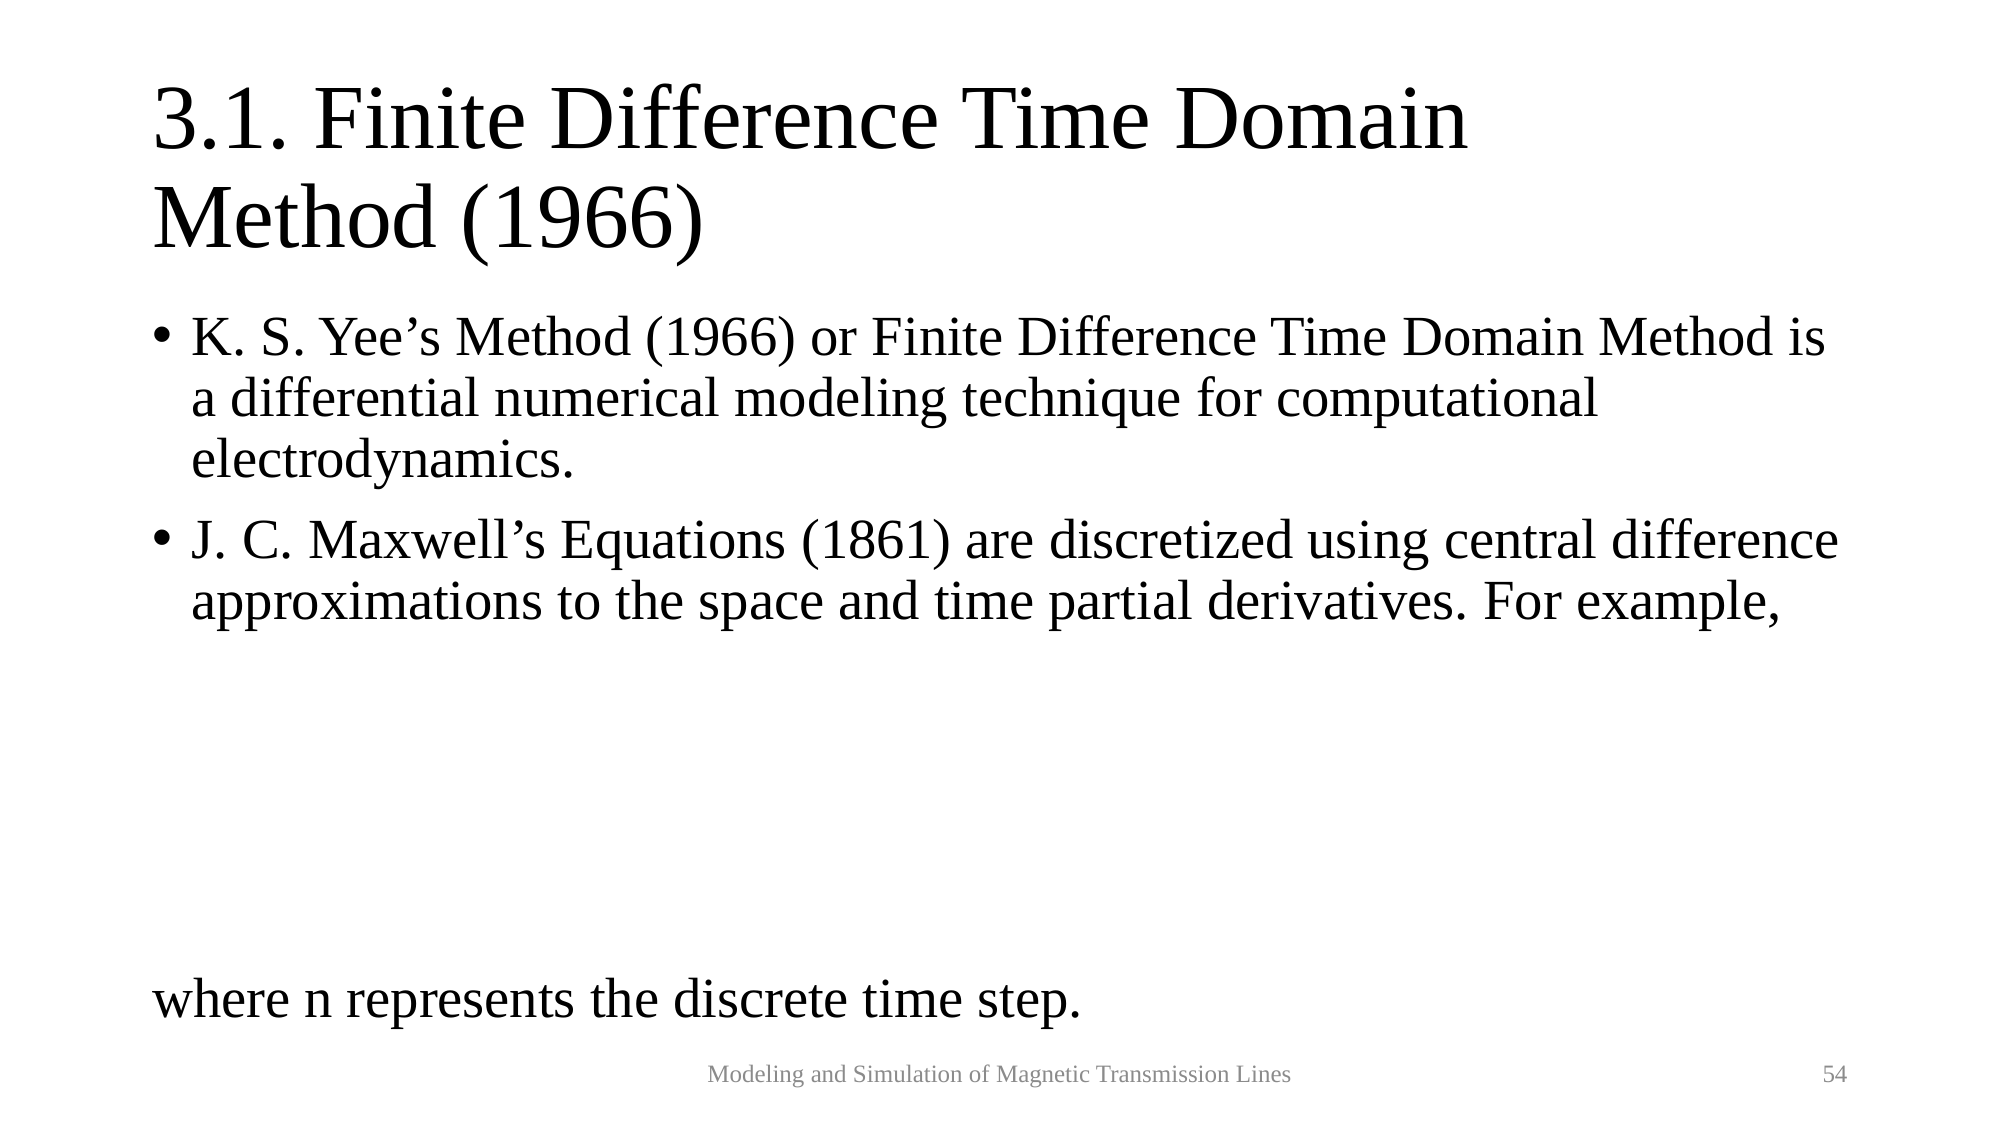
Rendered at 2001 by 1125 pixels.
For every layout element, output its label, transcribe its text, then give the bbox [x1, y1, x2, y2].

title 3.1. Finite Difference Time Domain Method (1966) [137, 59, 1863, 278]
footer Modeling and Simulation of Magnetic Transmission Lines [662, 1042, 1338, 1103]
slide_number 54 [1412, 1042, 1863, 1103]
